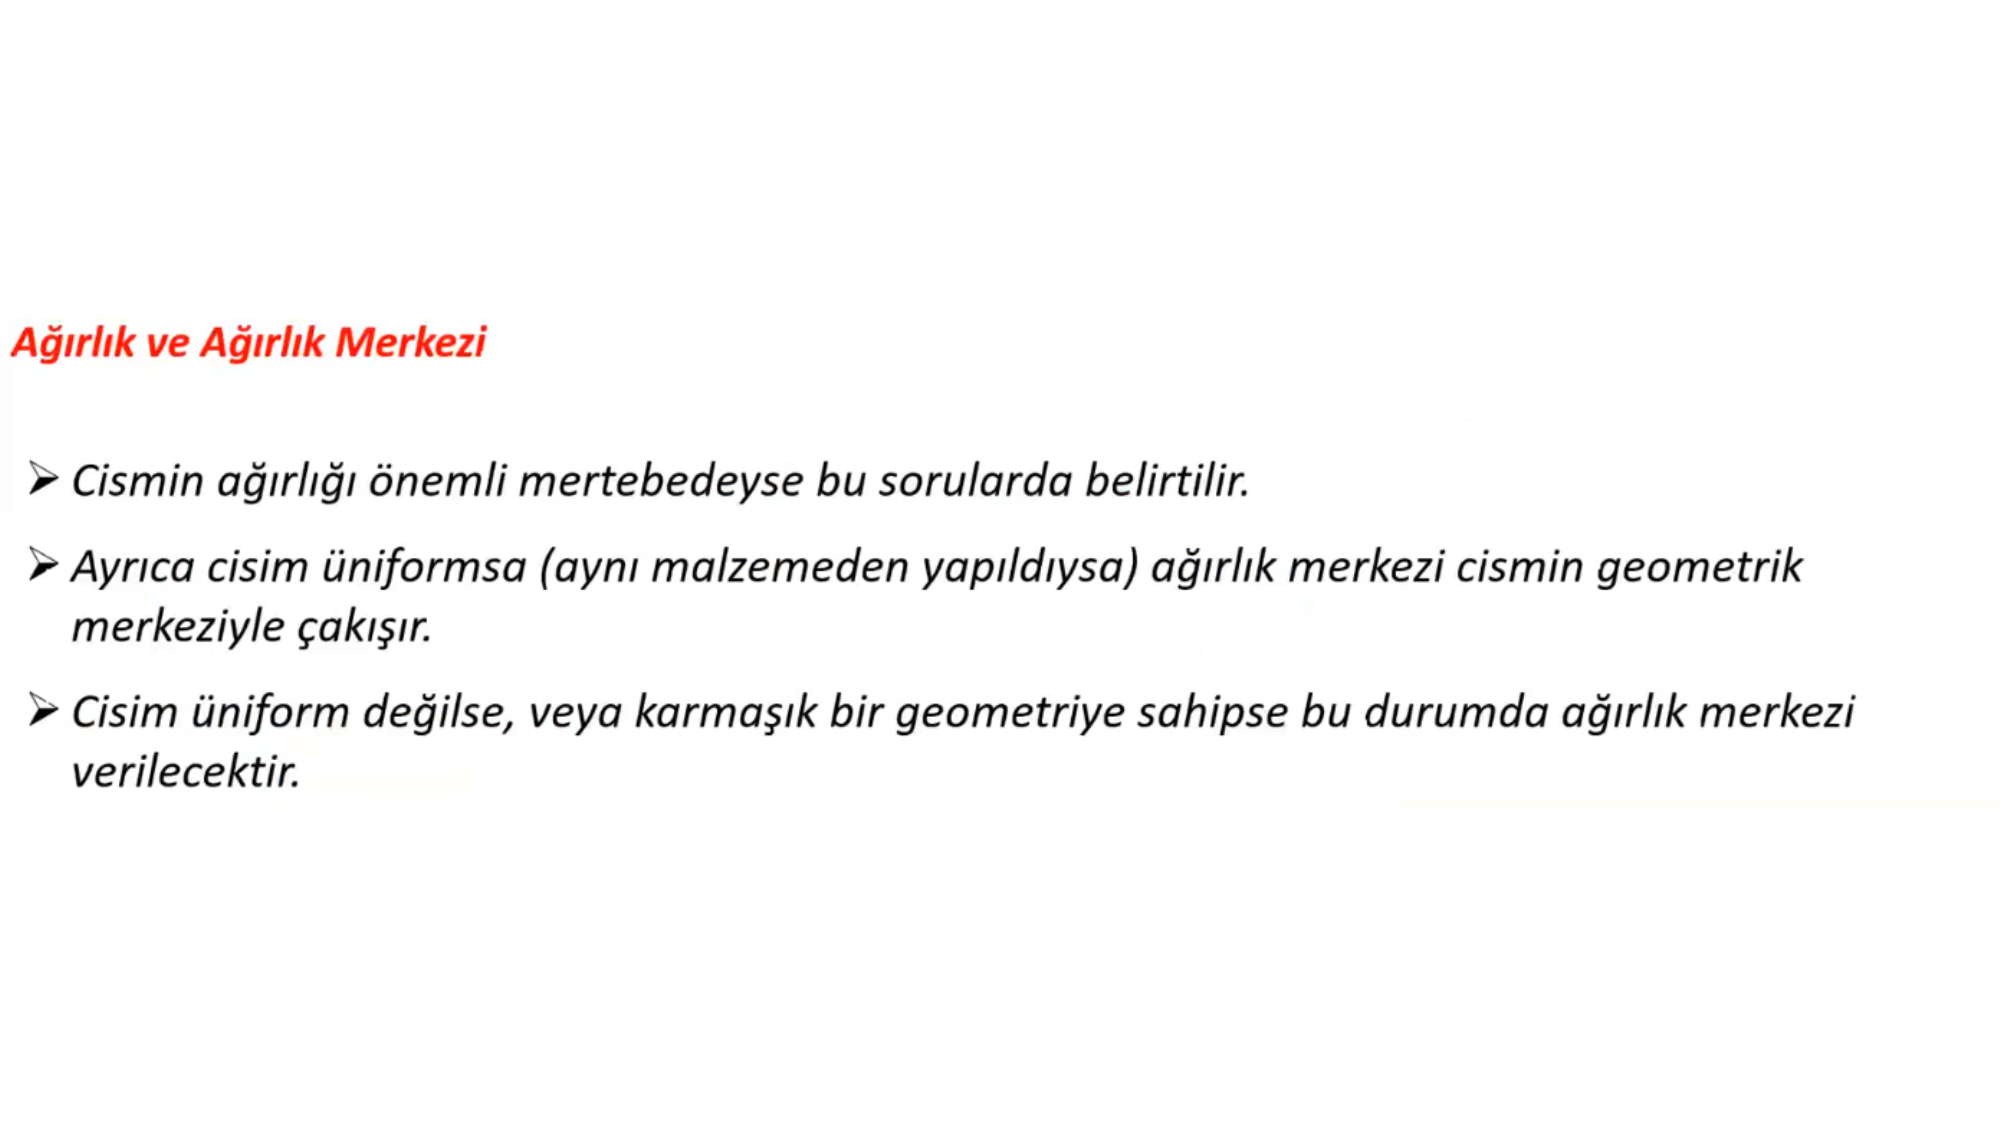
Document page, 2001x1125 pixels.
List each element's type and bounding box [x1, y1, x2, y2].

picture [0, 315, 2000, 810]
